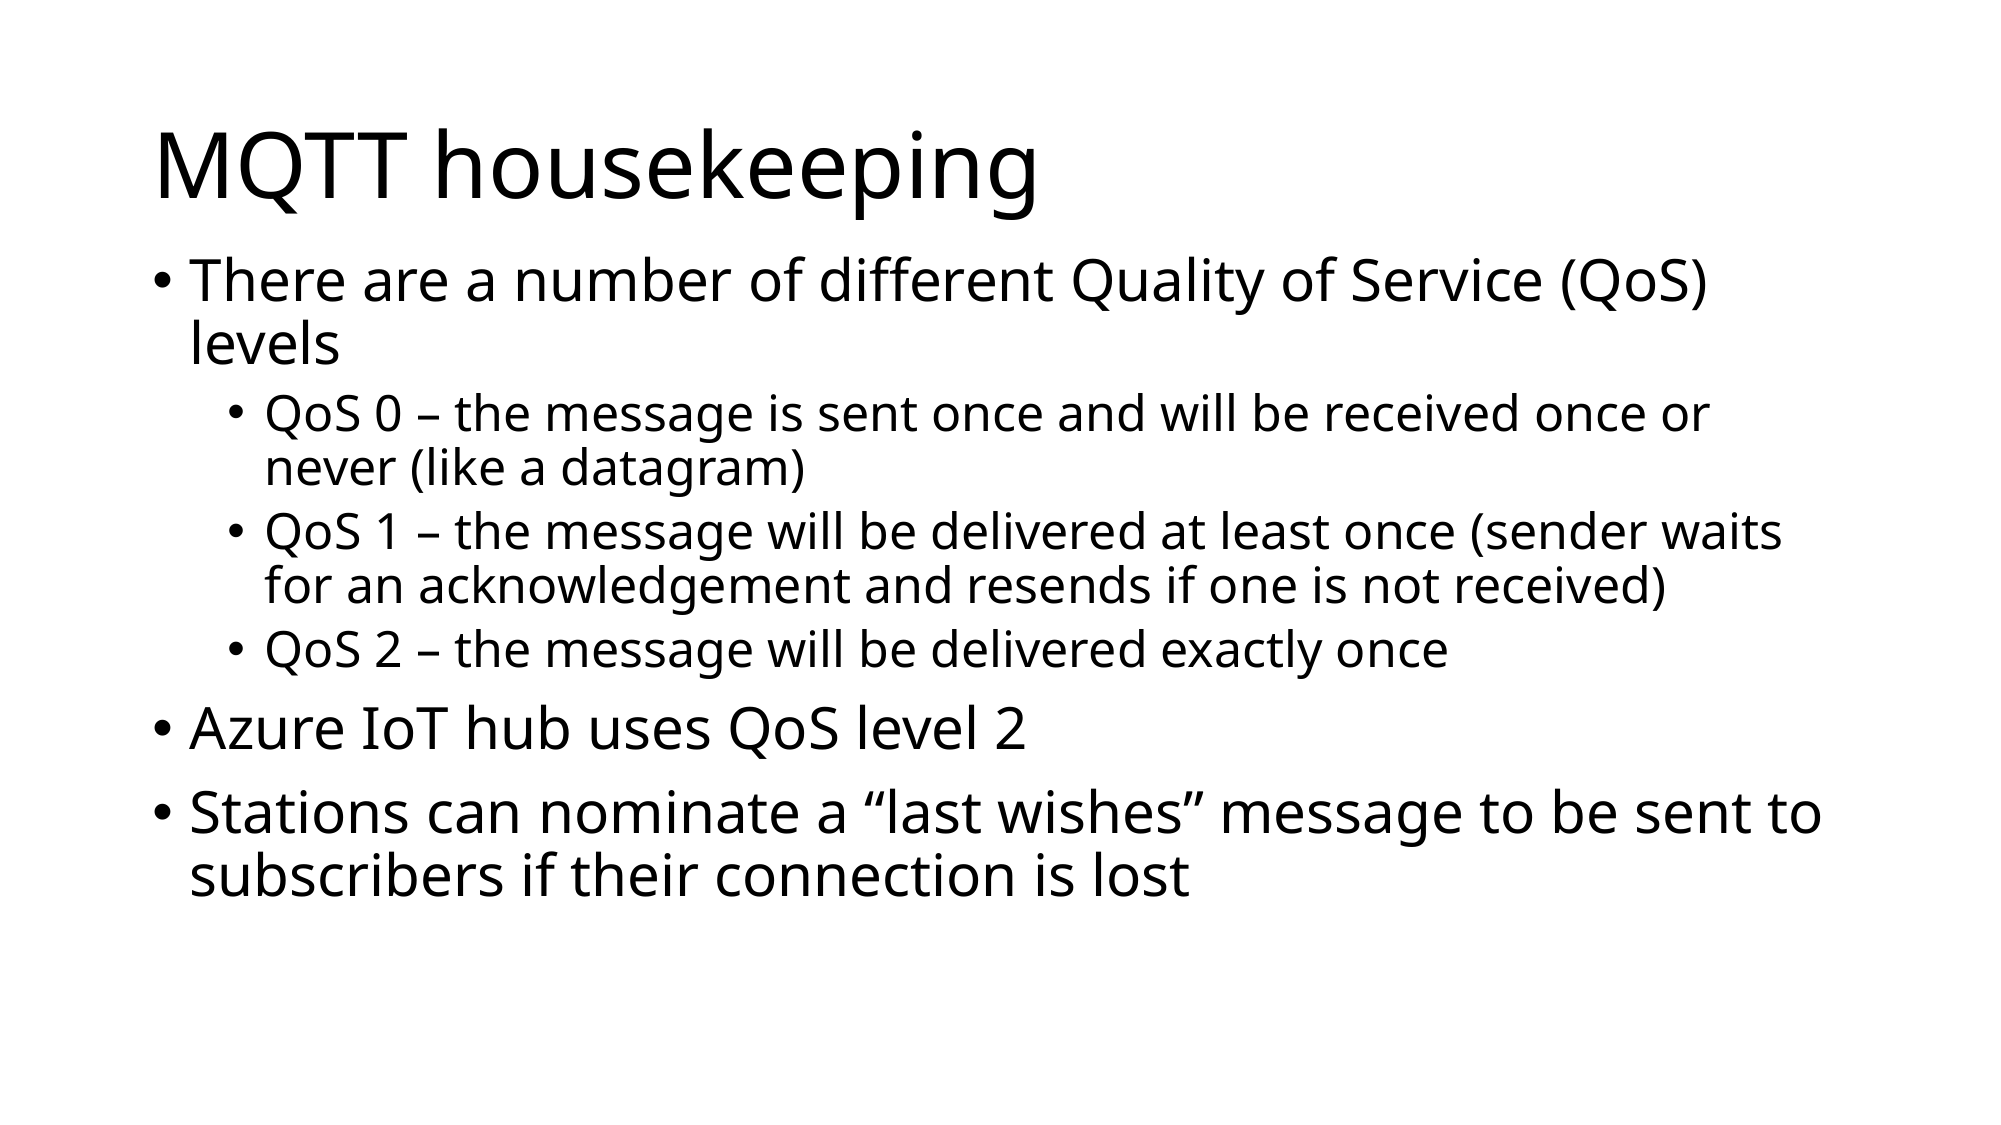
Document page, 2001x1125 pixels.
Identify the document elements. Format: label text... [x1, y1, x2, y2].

title MQTT housekeeping [137, 59, 1863, 244]
list There are a number of different Quality of Service (QoS) levels QoS 0 – the message is sent once and will be received once or never (like a datagram) QoS 1 – the message will be delivered at least once (sender waits for an acknowledgement and resends if one is not received) QoS 2 – the message will be delivered exactly once Azure IoT hub uses QoS level 2 Stations can nominate a “last wishes” message to be sent to subscribers if their connection is lost [137, 244, 1863, 1014]
